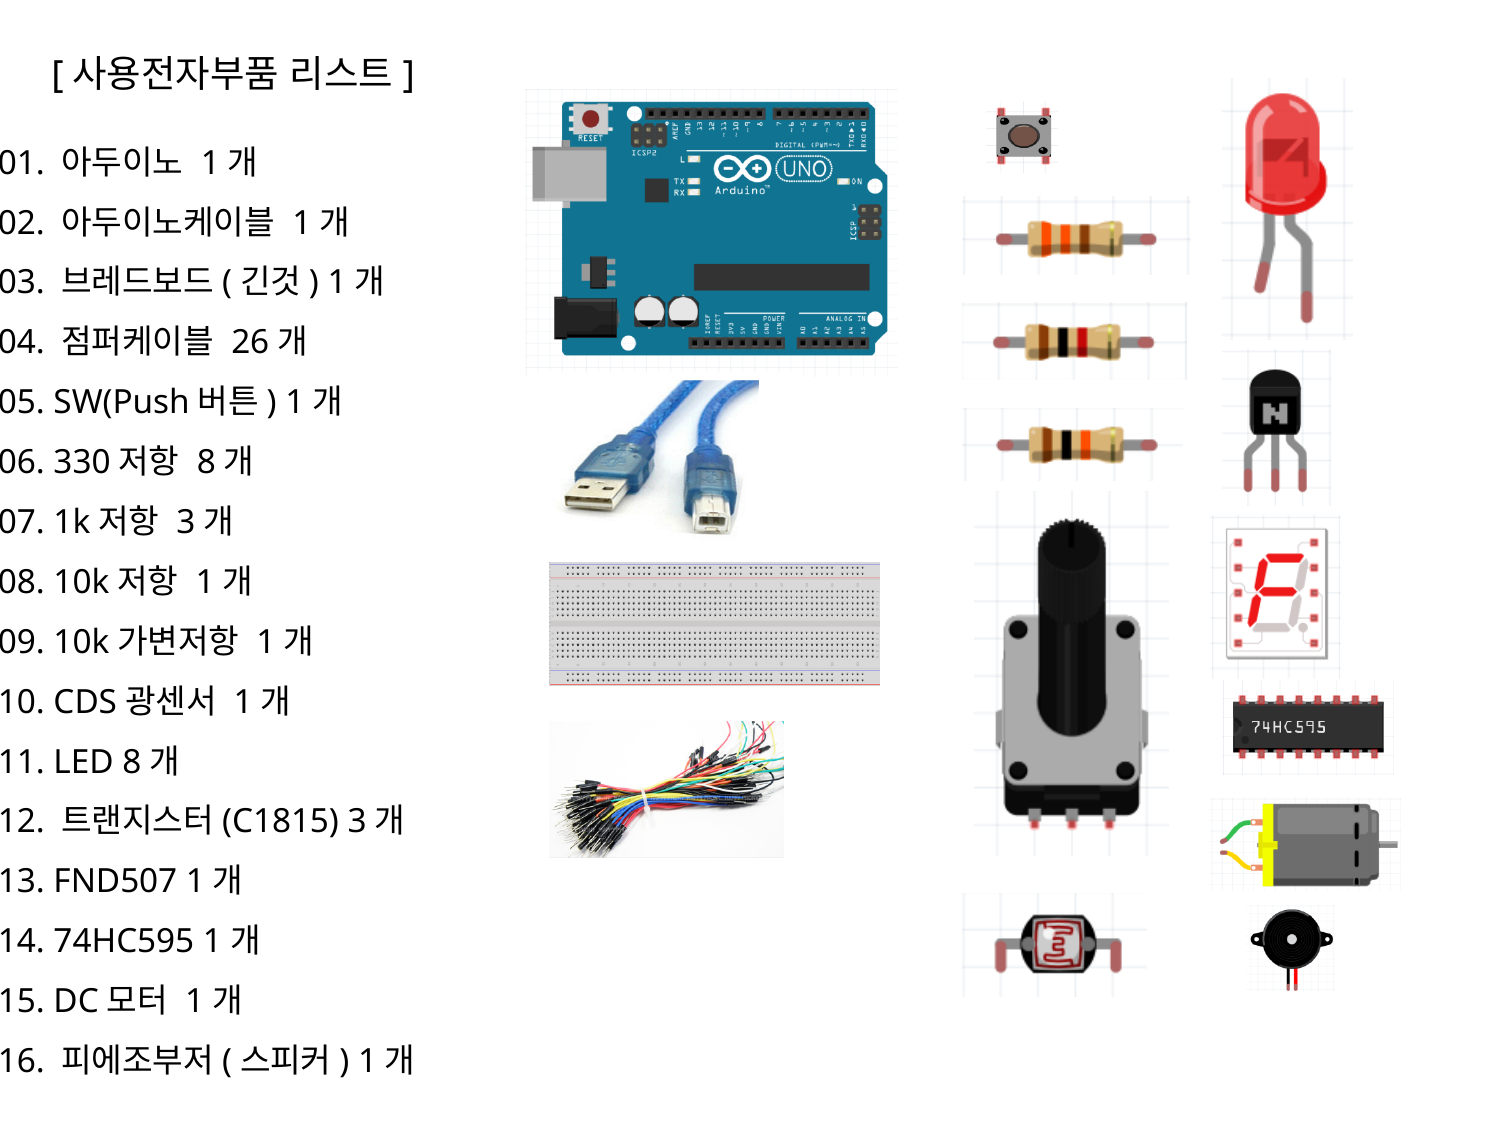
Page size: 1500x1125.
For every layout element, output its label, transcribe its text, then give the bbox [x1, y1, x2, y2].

picture [1210, 798, 1402, 891]
picture [548, 715, 785, 858]
picture [1245, 904, 1336, 993]
picture [962, 302, 1187, 380]
picture [962, 408, 1184, 482]
picture [974, 491, 1169, 856]
picture [525, 89, 898, 543]
text_box [사용전자부품 리스트] [36, 42, 430, 103]
picture [962, 196, 1191, 275]
picture [962, 892, 1148, 997]
picture [548, 562, 881, 686]
picture [1222, 77, 1353, 340]
picture [1210, 514, 1394, 776]
text_box 01. 아두이노 1개 02. 아두이노케이블 1개 03. 브레드보드(긴것) 1개 04. 점퍼케이블 26개 05. SW(Push버튼) 1개 06. 330저항 8개 07. 1k저항 3개 08. 10k저항 1개 09. 10k가변저항 1개 10. CDS광센서 1개 11. LED 8개 12. 트랜지스터(C1815) 3개 13. FND507 1개 14. 74HC595 1개 15. DC모터 1개 16. 피에조부저(스피커) 1개 [0, 113, 553, 1087]
picture [985, 101, 1059, 173]
picture [1222, 349, 1331, 507]
